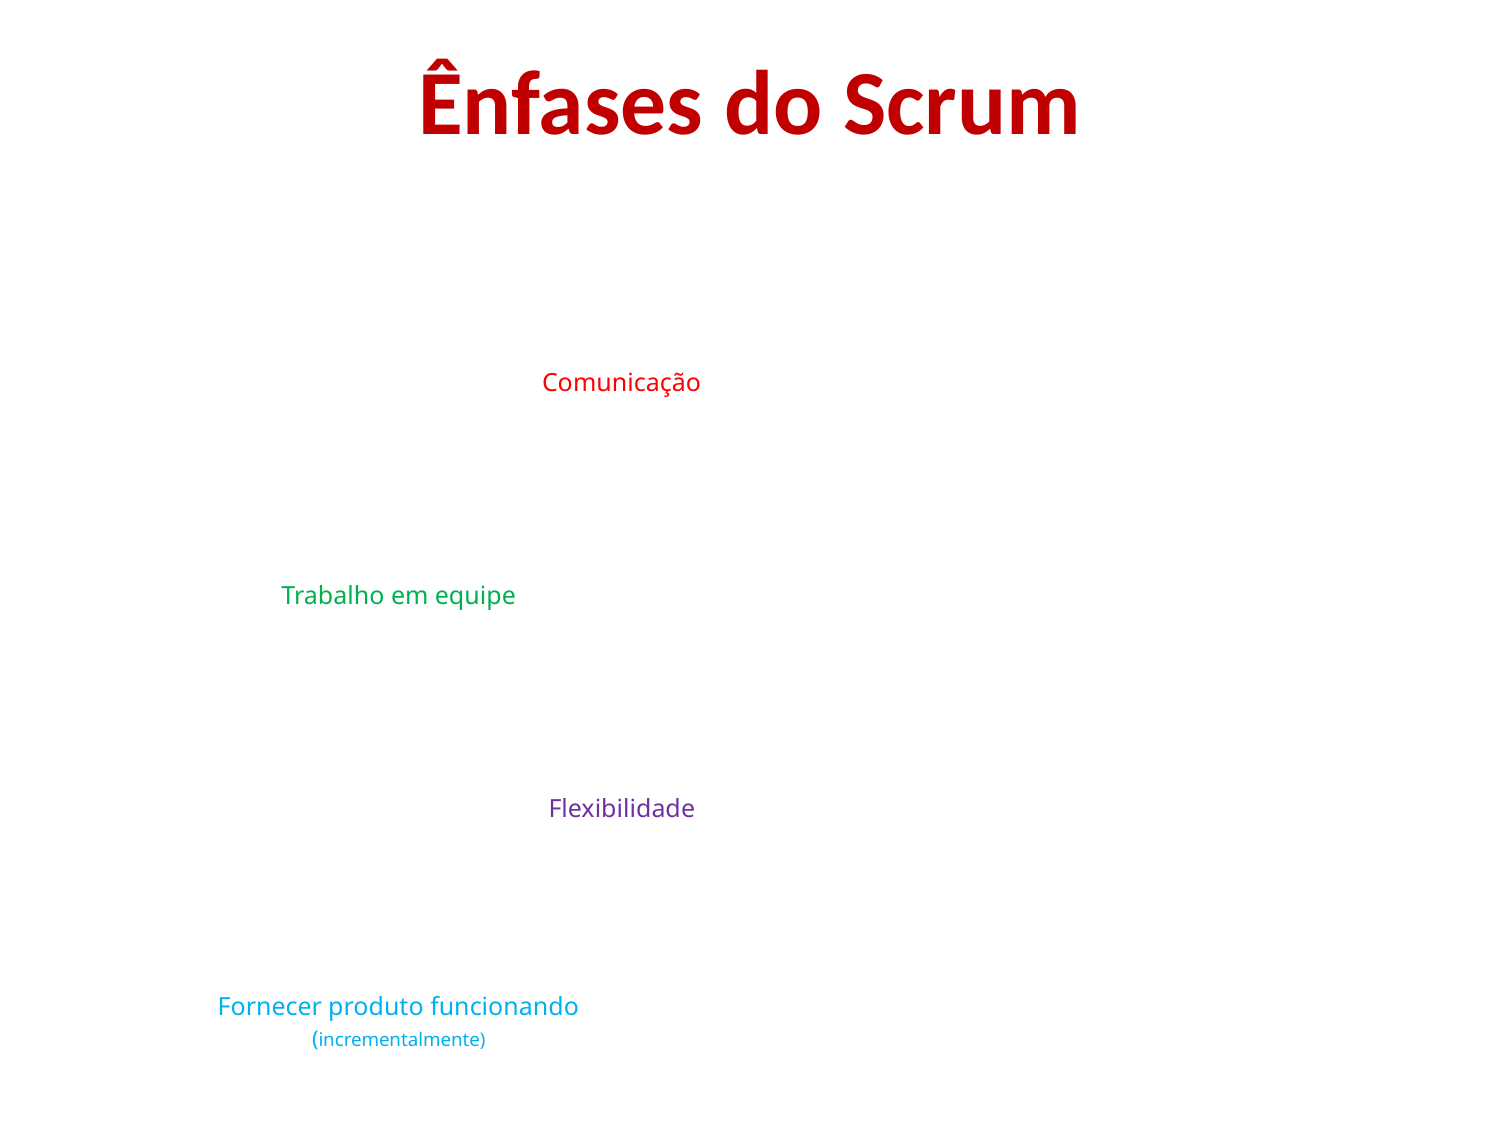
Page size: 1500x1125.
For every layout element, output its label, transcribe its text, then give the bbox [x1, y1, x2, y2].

title Ênfases do Scrum [75, 4, 1425, 142]
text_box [0, 143, 1500, 1125]
